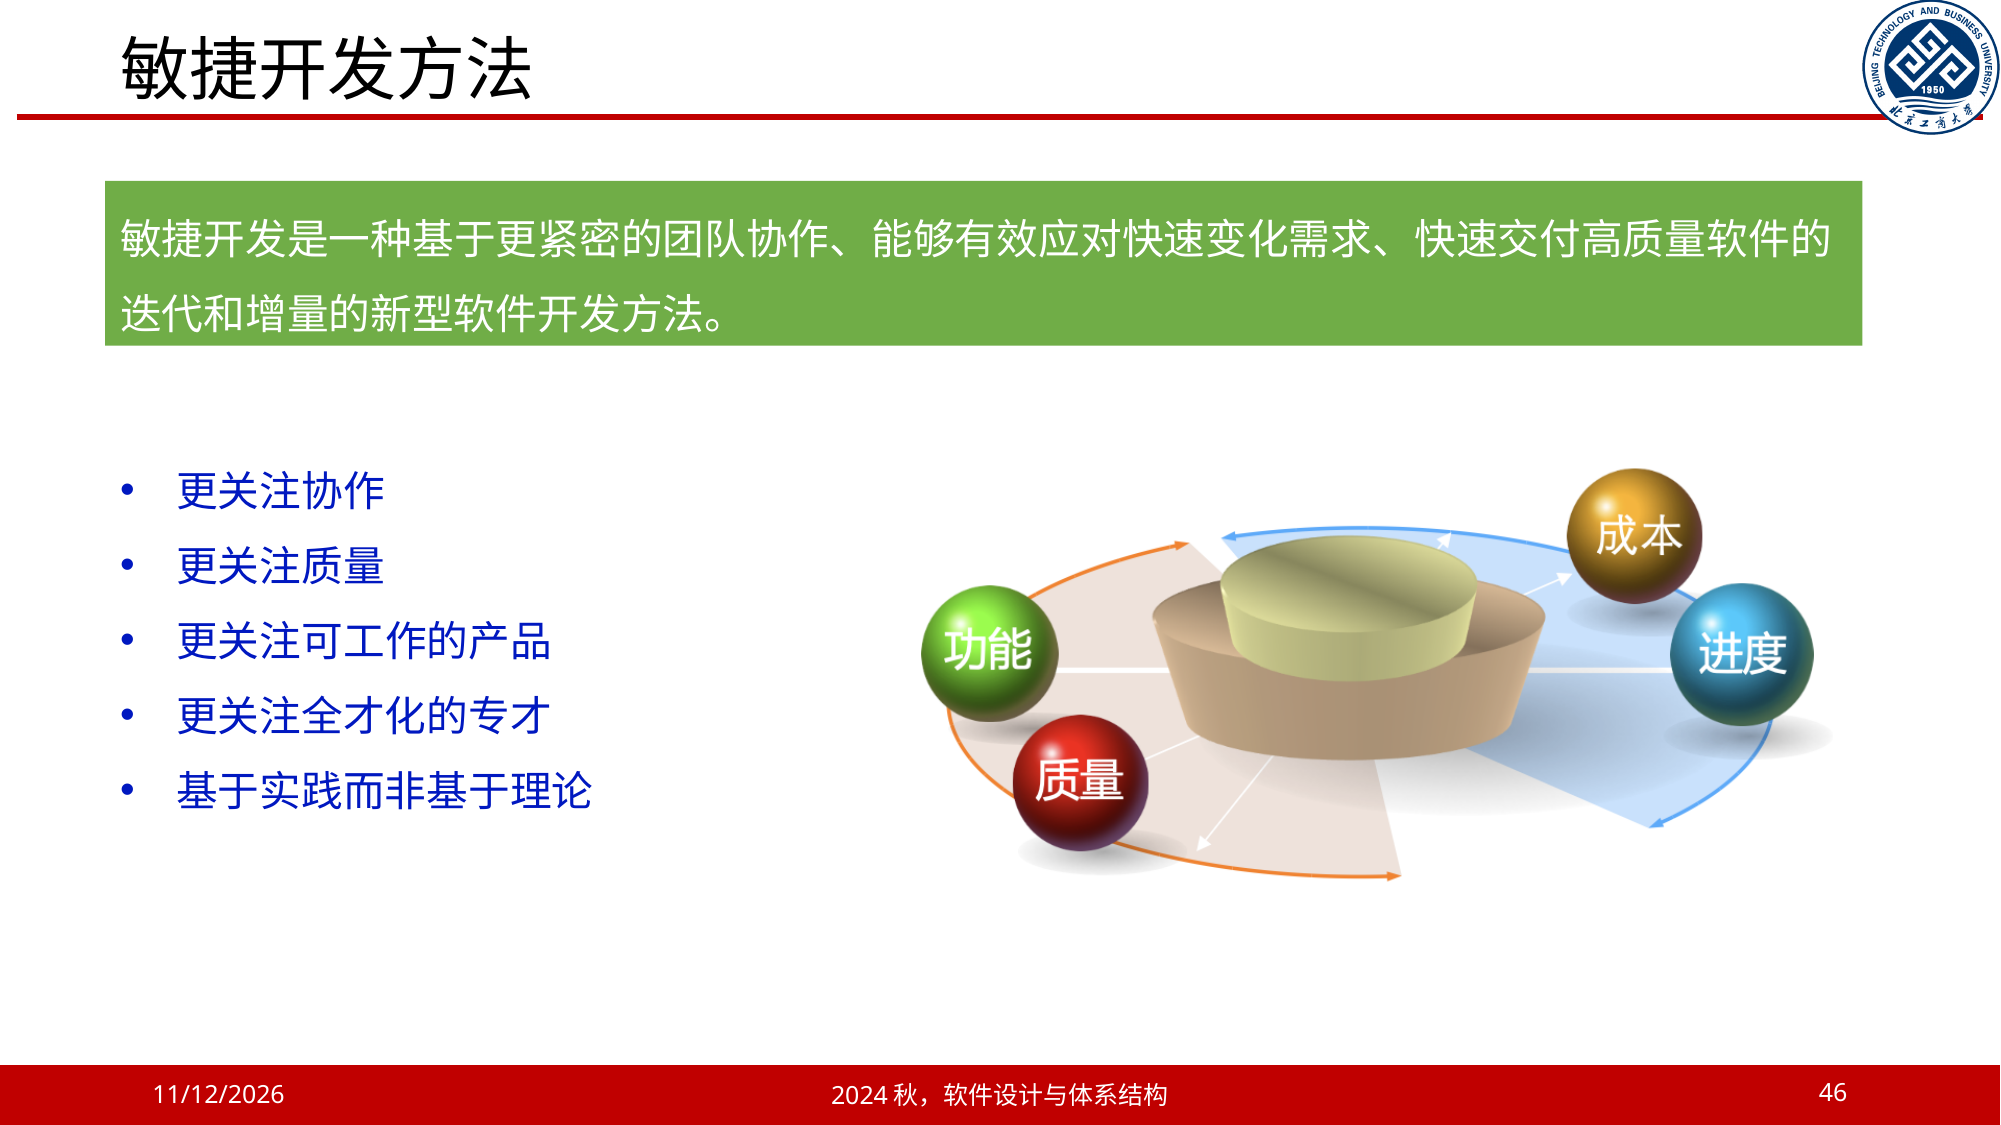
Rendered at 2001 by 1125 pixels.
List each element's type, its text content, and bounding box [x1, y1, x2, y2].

picture [870, 431, 1863, 916]
picture [1861, 0, 2000, 135]
text_box 更关注协作 更关注质量 更关注可工作的产品 更关注全才化的专才 基于实践而非基于理论 [105, 432, 733, 822]
text_box 敏捷开发是一种基于更紧密的团队协作、能够有效应对快速变化需求、快速交付高质量软件的迭代和增量的新型软件开发方法。 [105, 180, 1863, 346]
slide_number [137, 1065, 588, 1125]
slide_number 46 [1412, 1063, 1863, 1124]
title 敏捷开发方法 [105, 27, 1861, 116]
footer 2024秋，软件设计与体系结构 [662, 1065, 1338, 1125]
text_box [0, 1063, 2000, 1125]
